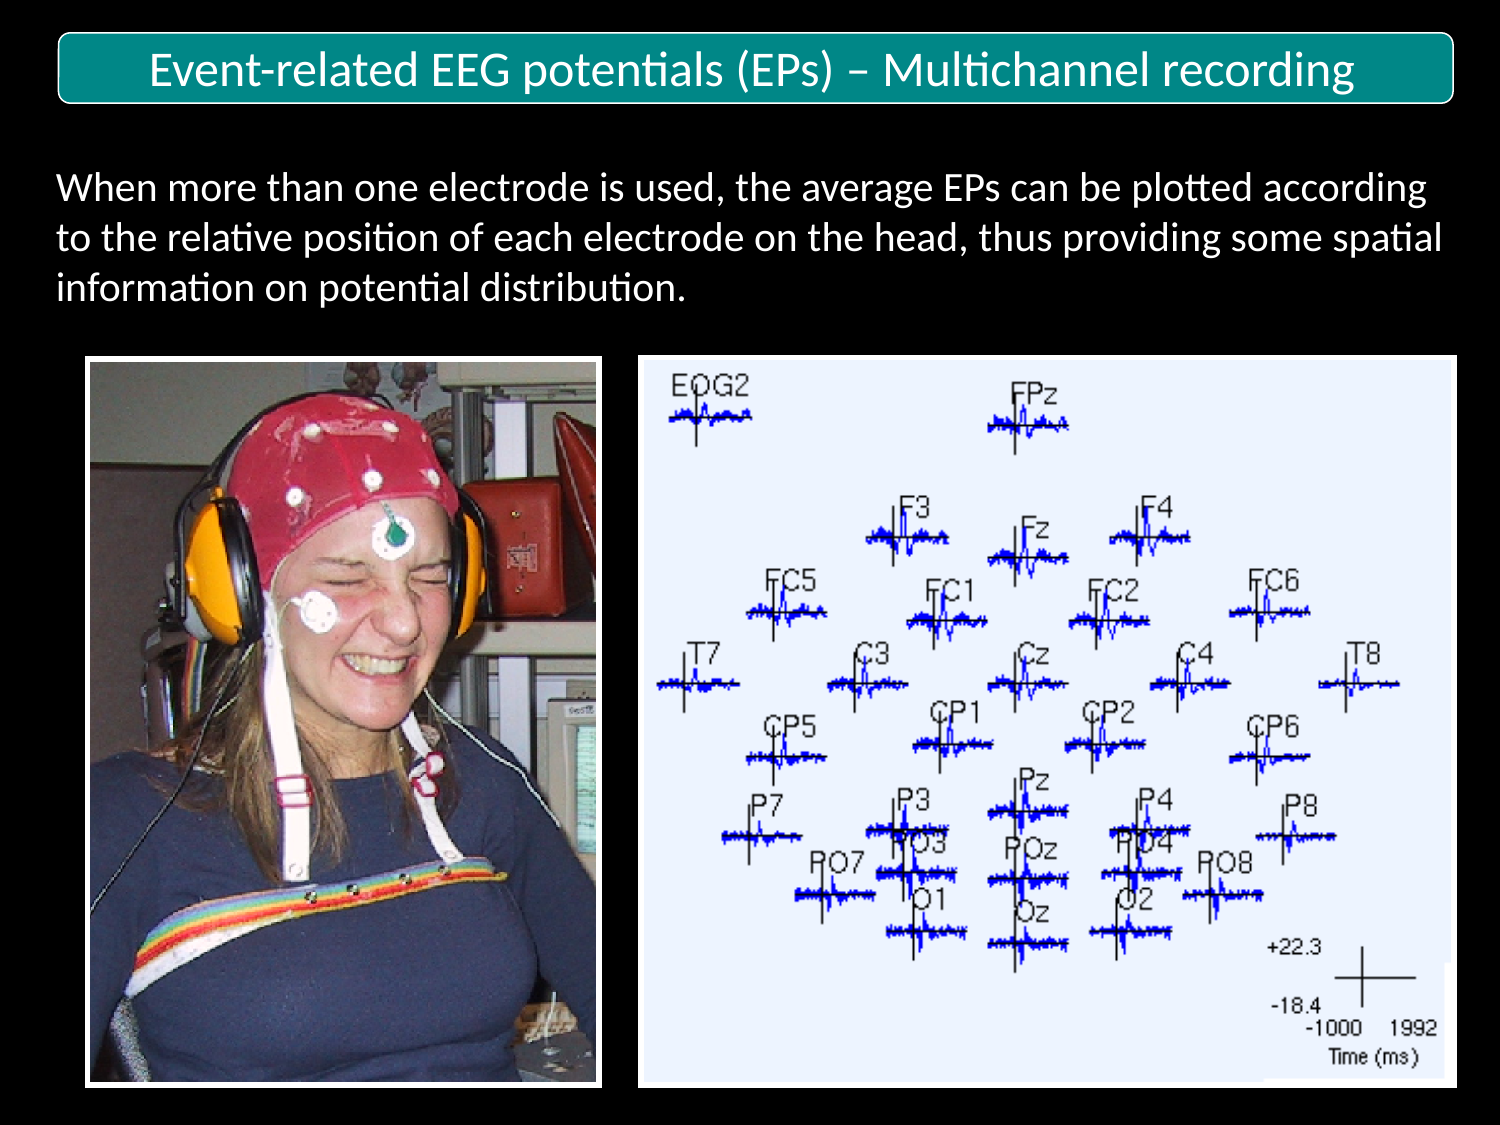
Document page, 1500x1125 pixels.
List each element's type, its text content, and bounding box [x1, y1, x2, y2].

picture [90, 361, 597, 1083]
text_box When more than one electrode is used, the average EPs can be plotted according to the relative position of each electrode on the head, thus providing some spatial information on potential distribution. [41, 152, 1459, 318]
text_box [1371, 32, 1454, 104]
picture [643, 360, 1451, 1083]
text_box Event-related EEG potentials (EPs) – Multichannel recording [128, 30, 1371, 109]
text_box [58, 32, 128, 104]
